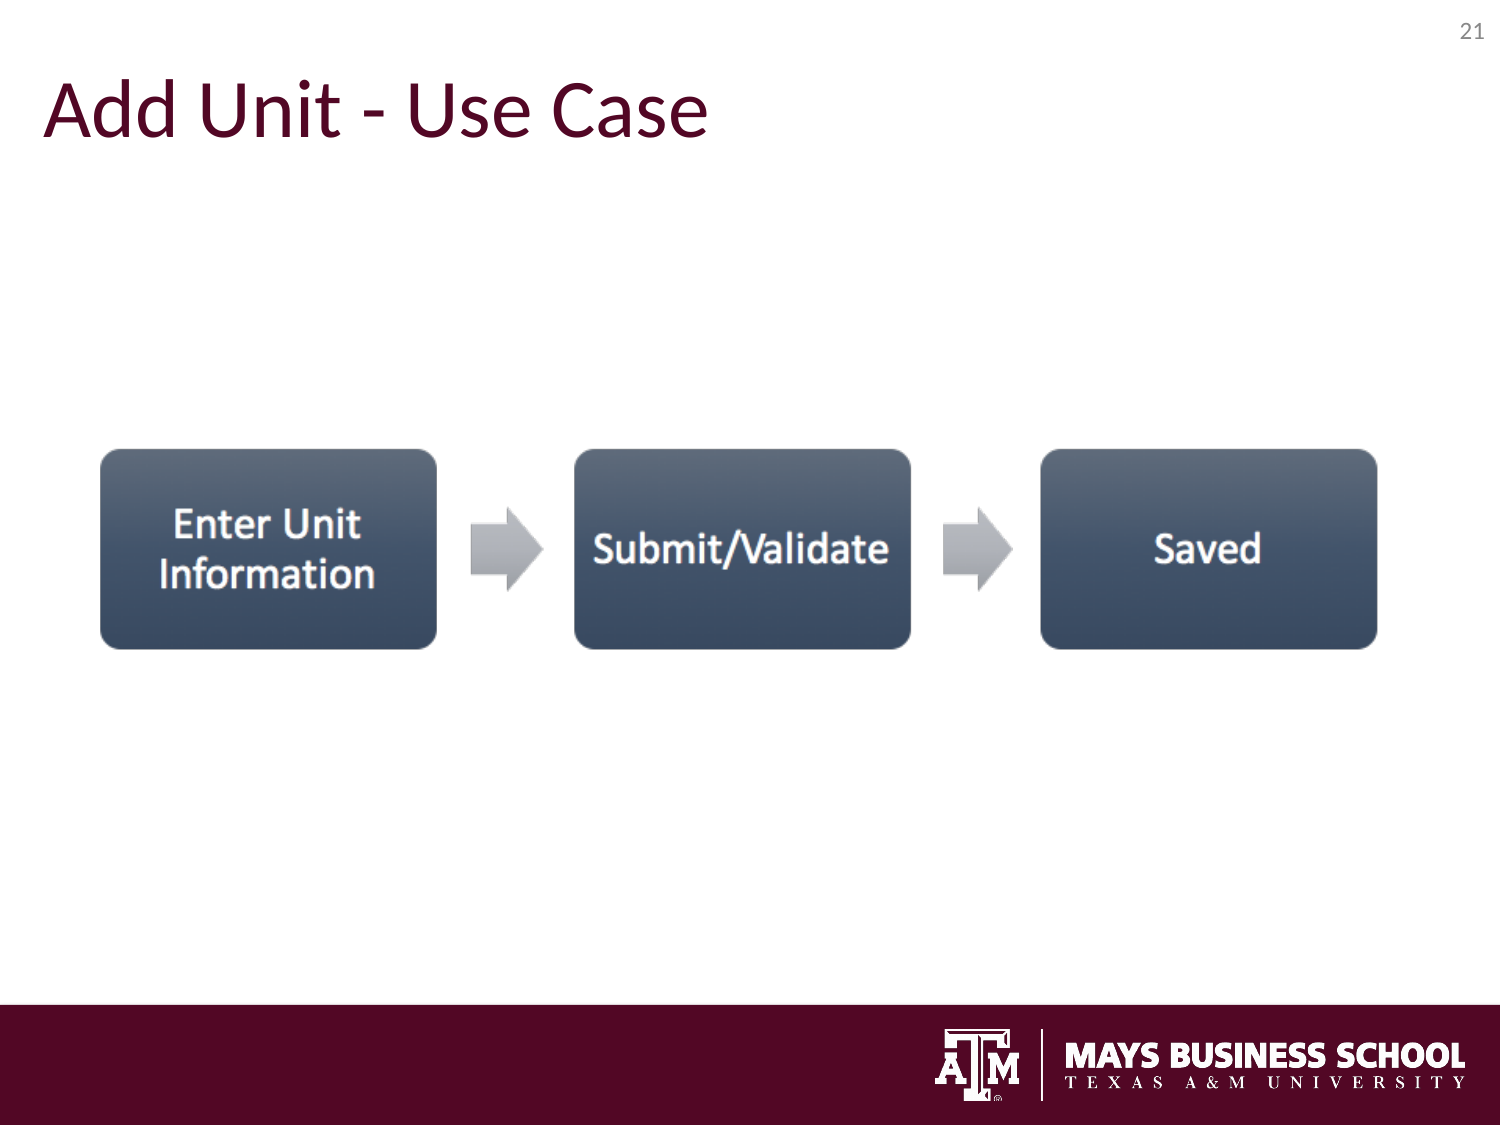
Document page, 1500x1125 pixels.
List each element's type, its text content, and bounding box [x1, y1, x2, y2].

picture [935, 1029, 1465, 1101]
picture [99, 171, 1379, 928]
title Add Unit - Use Case [28, 24, 1379, 185]
slide_number 21 [1149, 0, 1500, 60]
